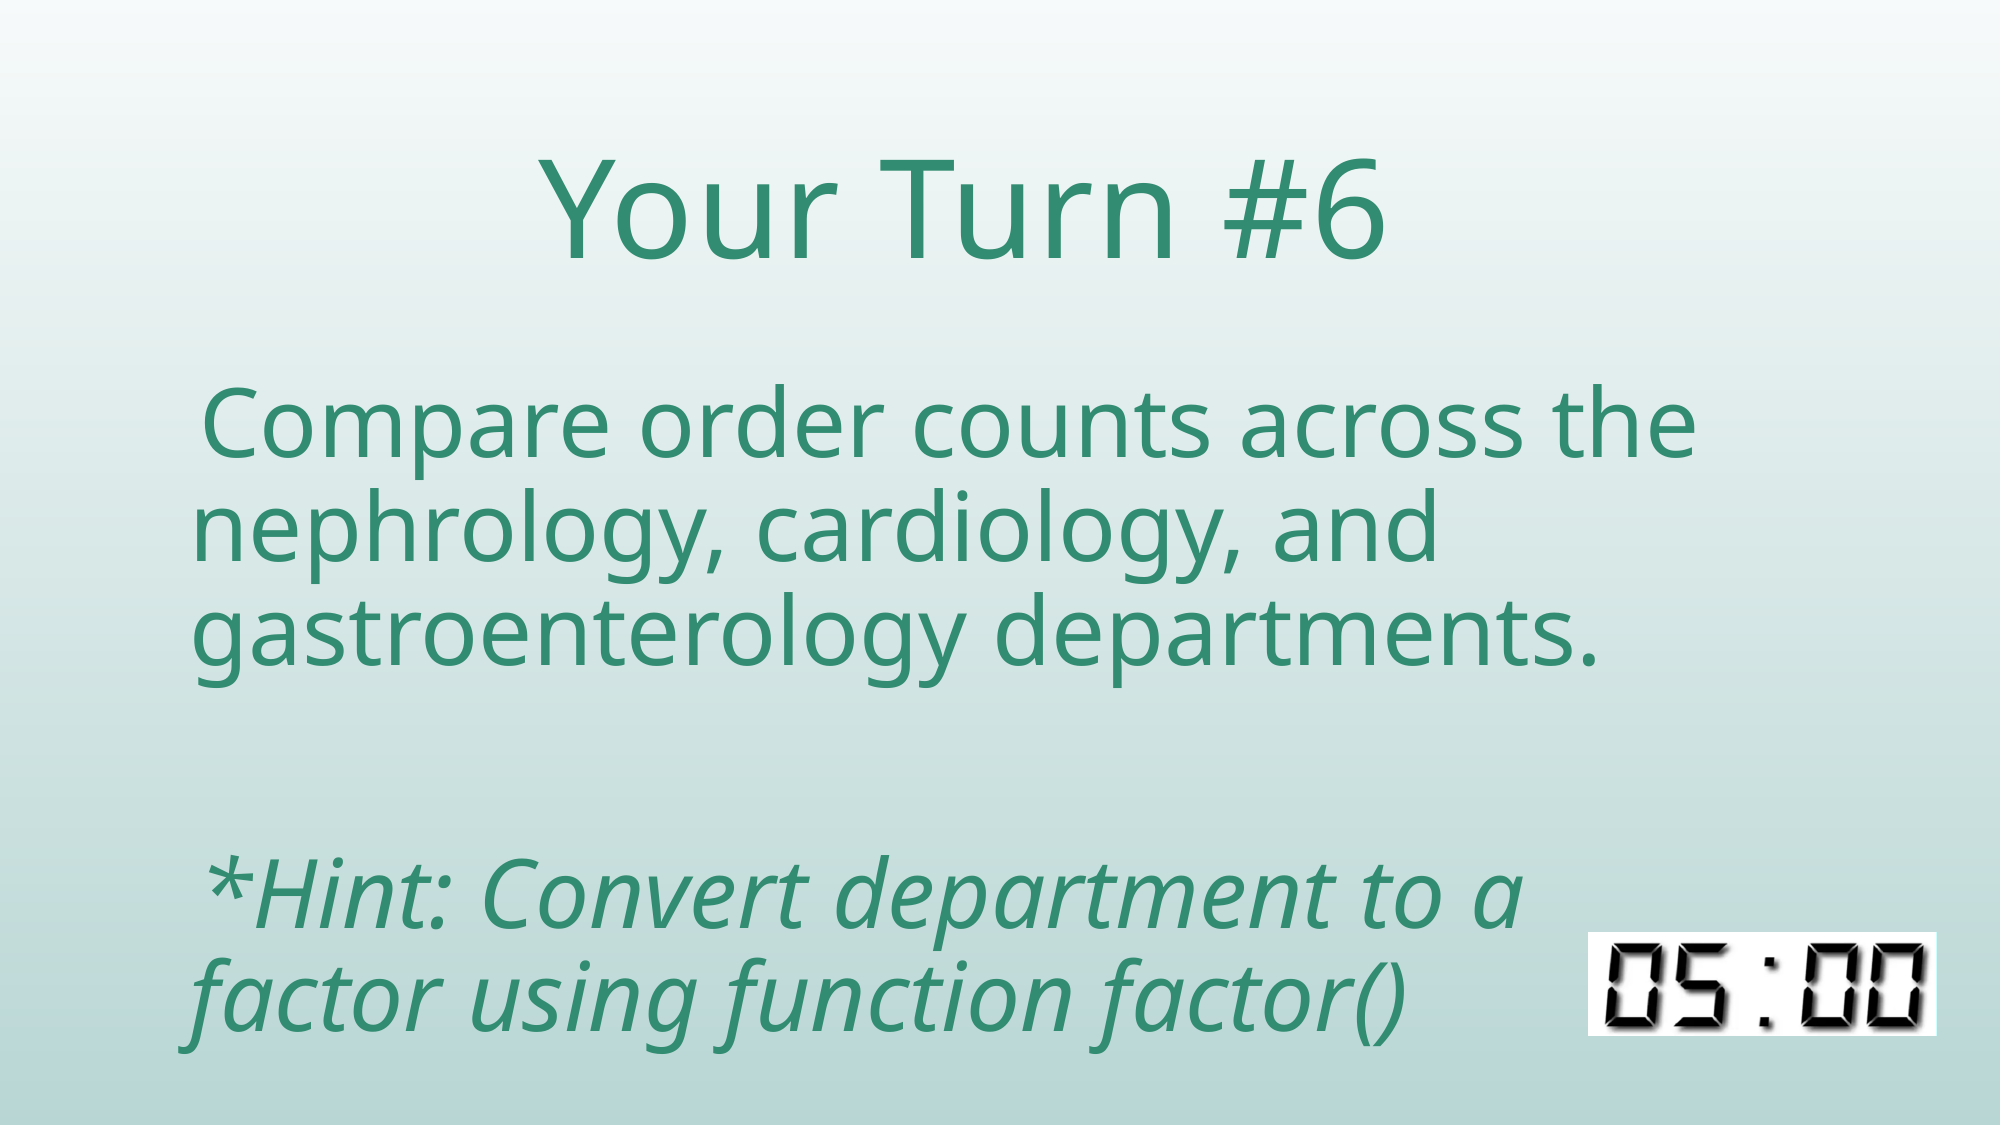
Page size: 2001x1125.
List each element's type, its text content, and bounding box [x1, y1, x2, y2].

picture [1763, 932, 1937, 1036]
title Your Turn #6 [168, 96, 1763, 342]
list Compare order counts across the nephrology, cardiology, and gastroenterology departments. *Hint: Convert department to a factor using function factor() [168, 367, 1763, 1064]
